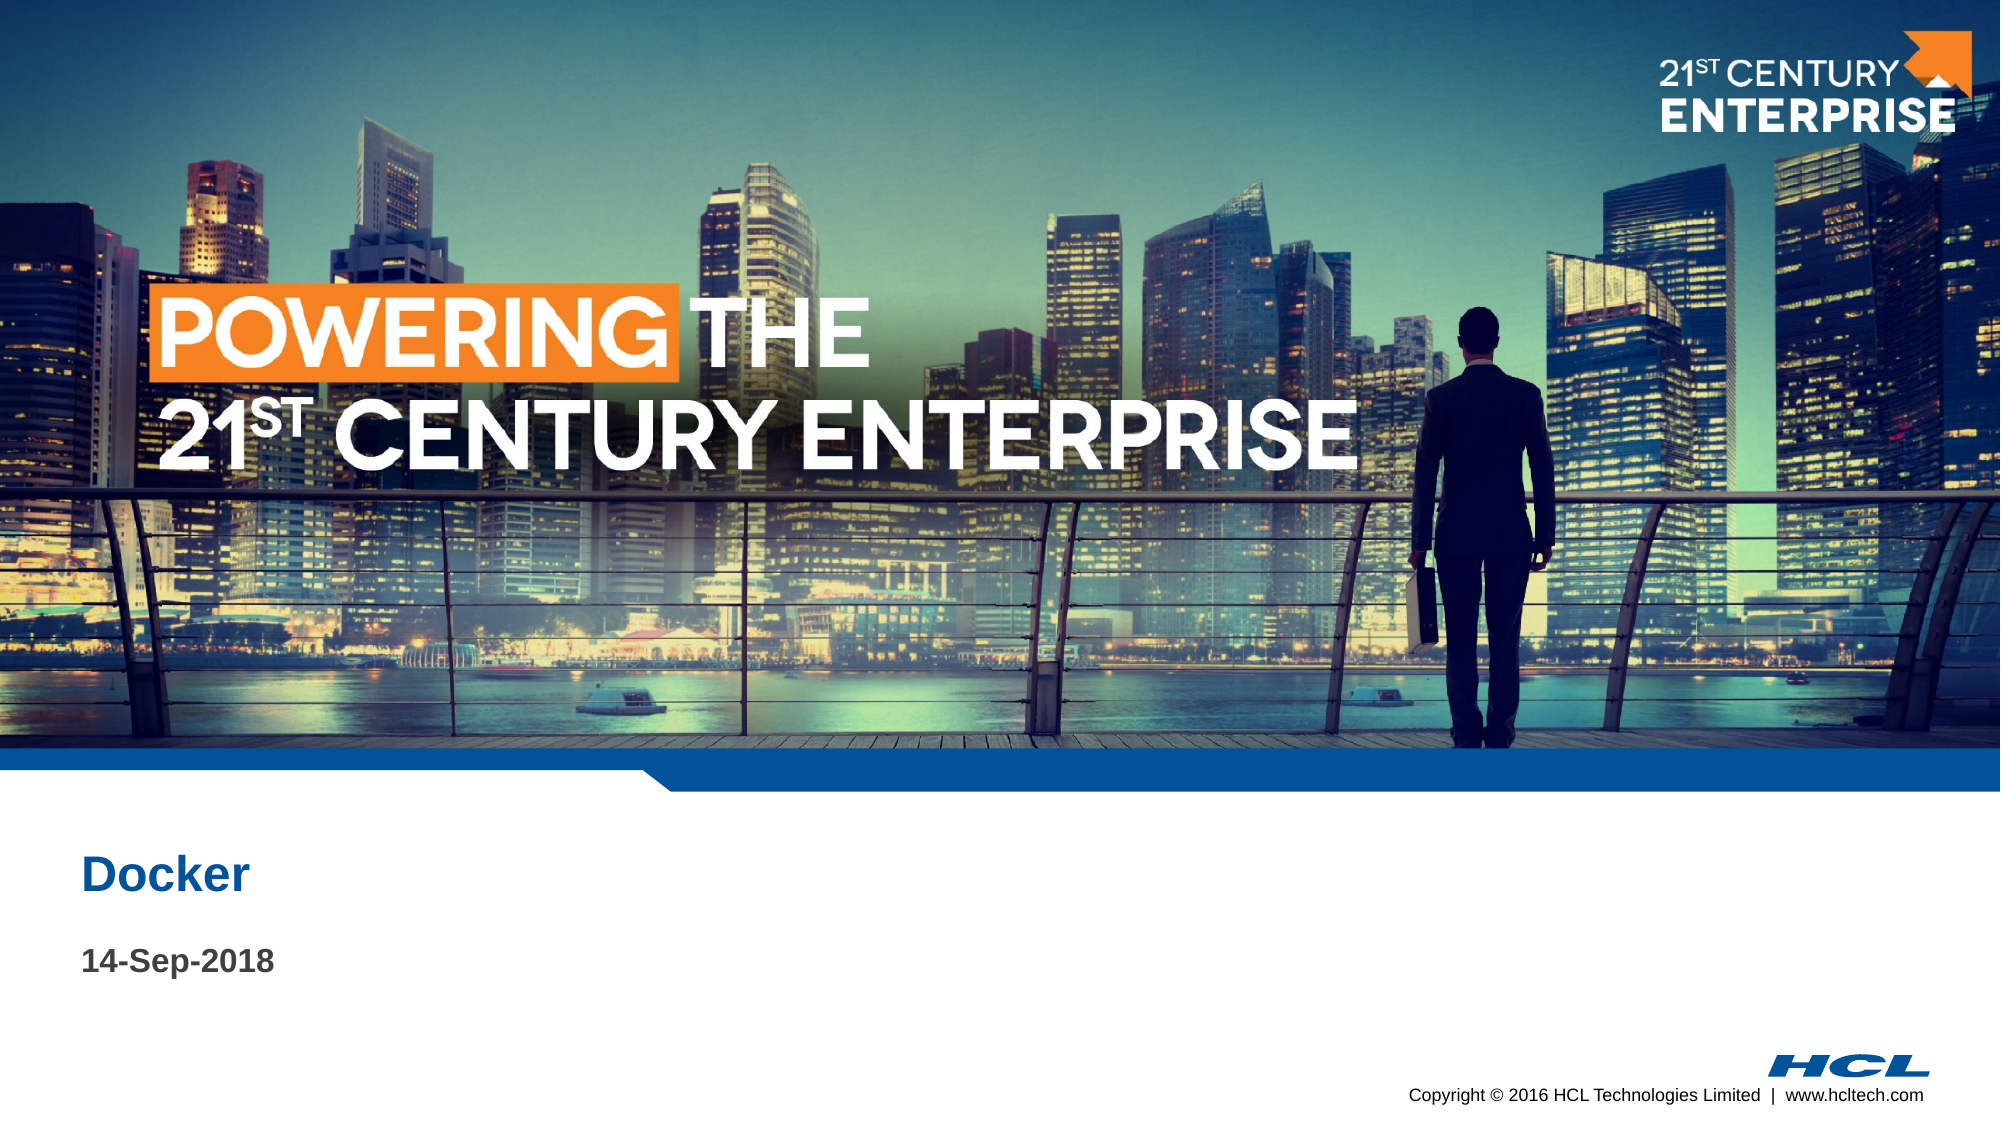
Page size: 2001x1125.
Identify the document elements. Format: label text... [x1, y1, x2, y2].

subtitle 14-Sep-2018 [66, 931, 1934, 1023]
title Docker [66, 795, 1934, 931]
picture [0, 0, 2000, 748]
